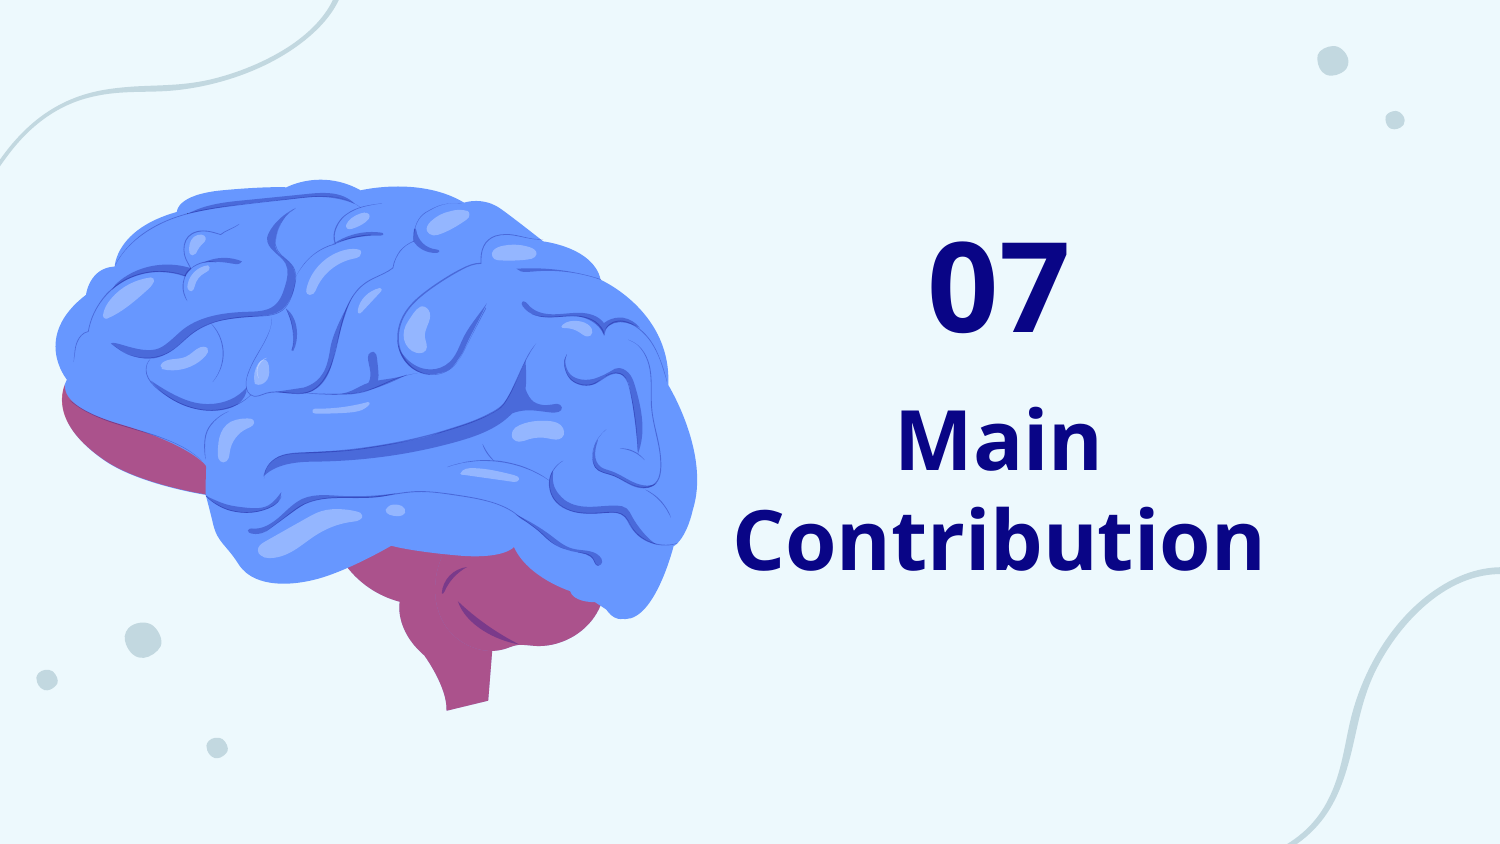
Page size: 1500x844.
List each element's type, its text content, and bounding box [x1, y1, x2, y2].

title 07 [890, 205, 1108, 373]
title Main Contribution [715, 372, 1383, 592]
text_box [31, 179, 711, 712]
